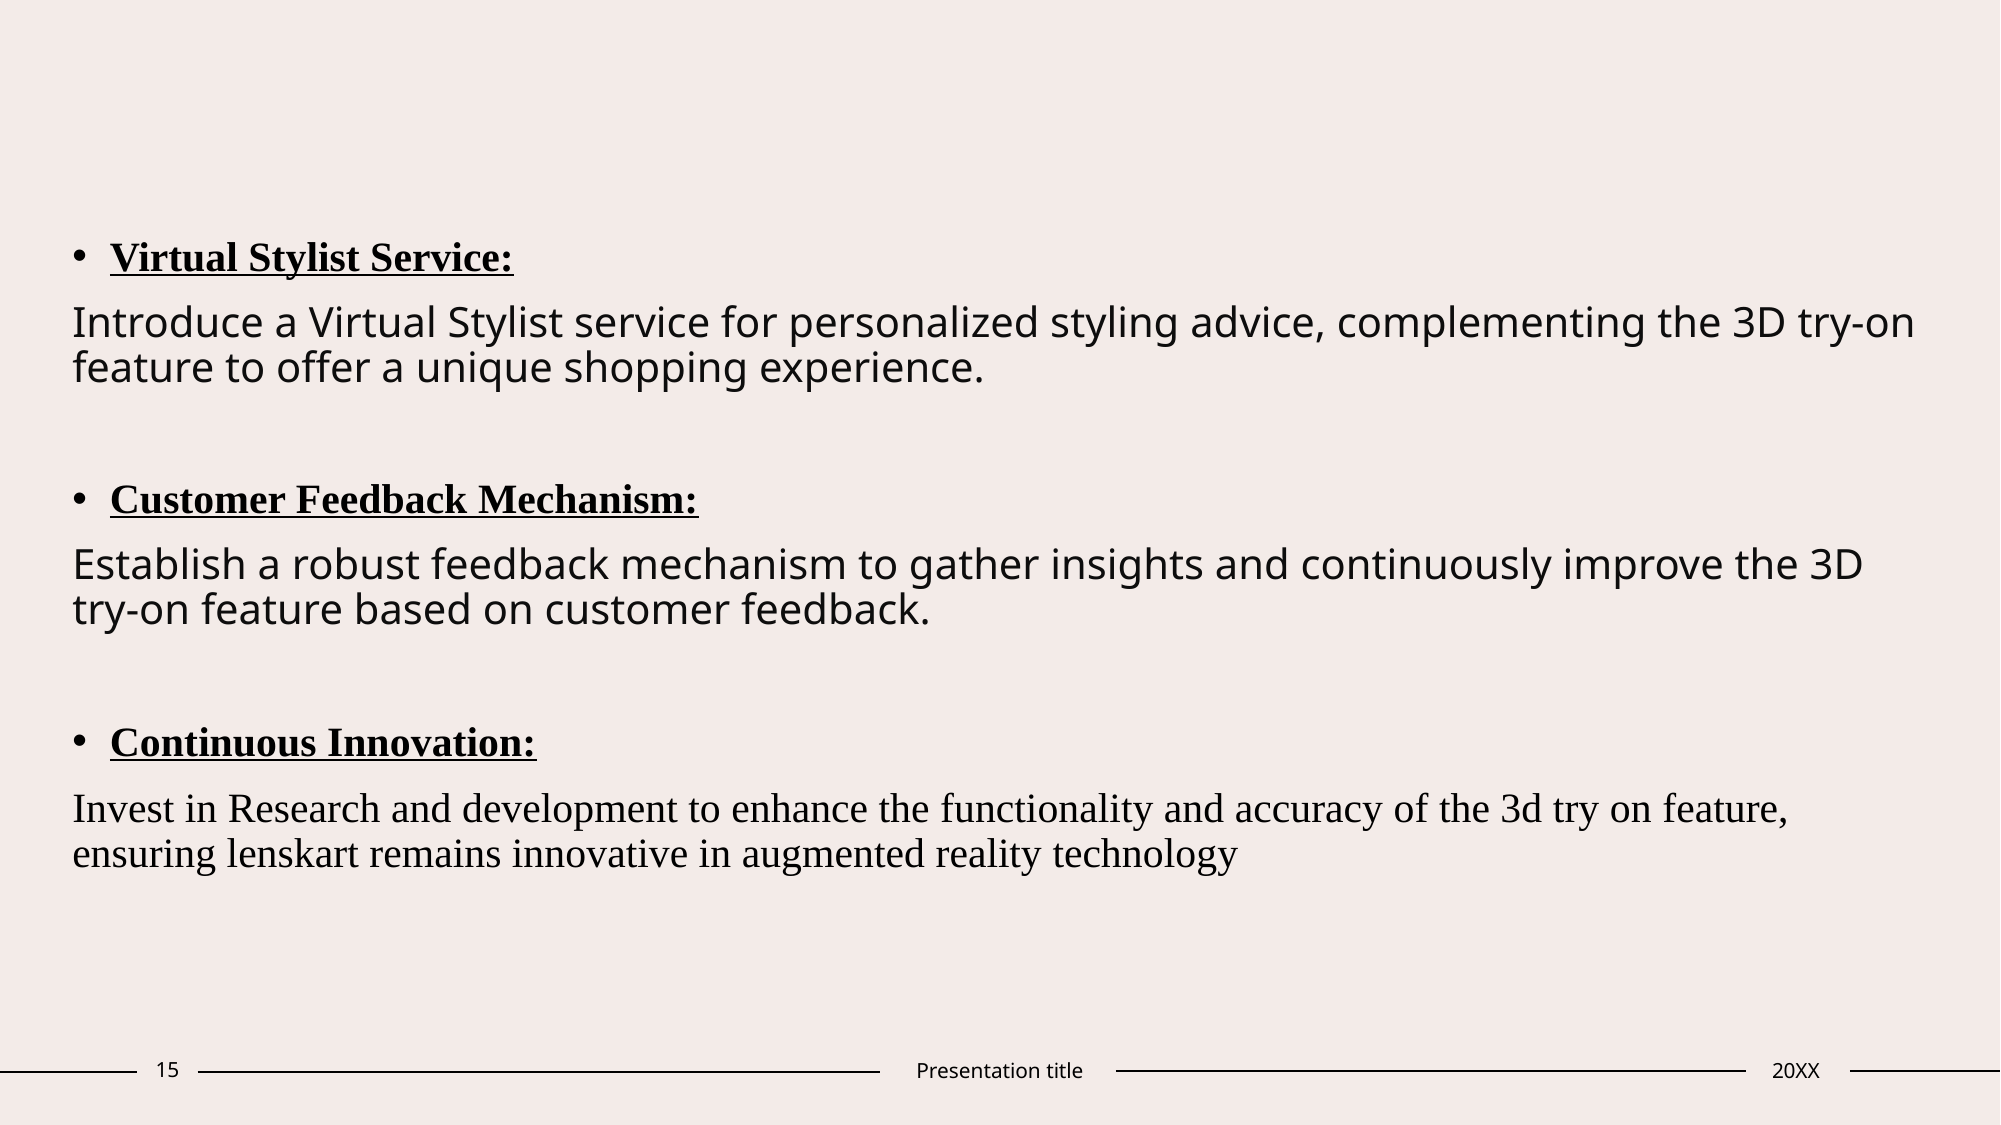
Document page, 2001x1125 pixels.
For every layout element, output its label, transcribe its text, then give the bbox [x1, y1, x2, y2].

slide_number 20XX [1743, 1050, 1849, 1091]
footer Presentation title [879, 1050, 1120, 1091]
list Virtual Stylist Service: Introduce a Virtual Stylist service for personalized styling advice, complementing the 3D try-on feature to offer a unique shopping experience. Customer Feedback Mechanism: Establish a robust feedback mechanism to gather insights and continuously improve the 3D try-on feature based on customer feedback. Continuous Innovation: Invest in Research and development to enhance the functionality and accuracy of the 3d try on feature, ensuring lenskart remains innovative in augmented reality technology [57, 227, 1950, 1029]
slide_number 15 [137, 1050, 198, 1091]
